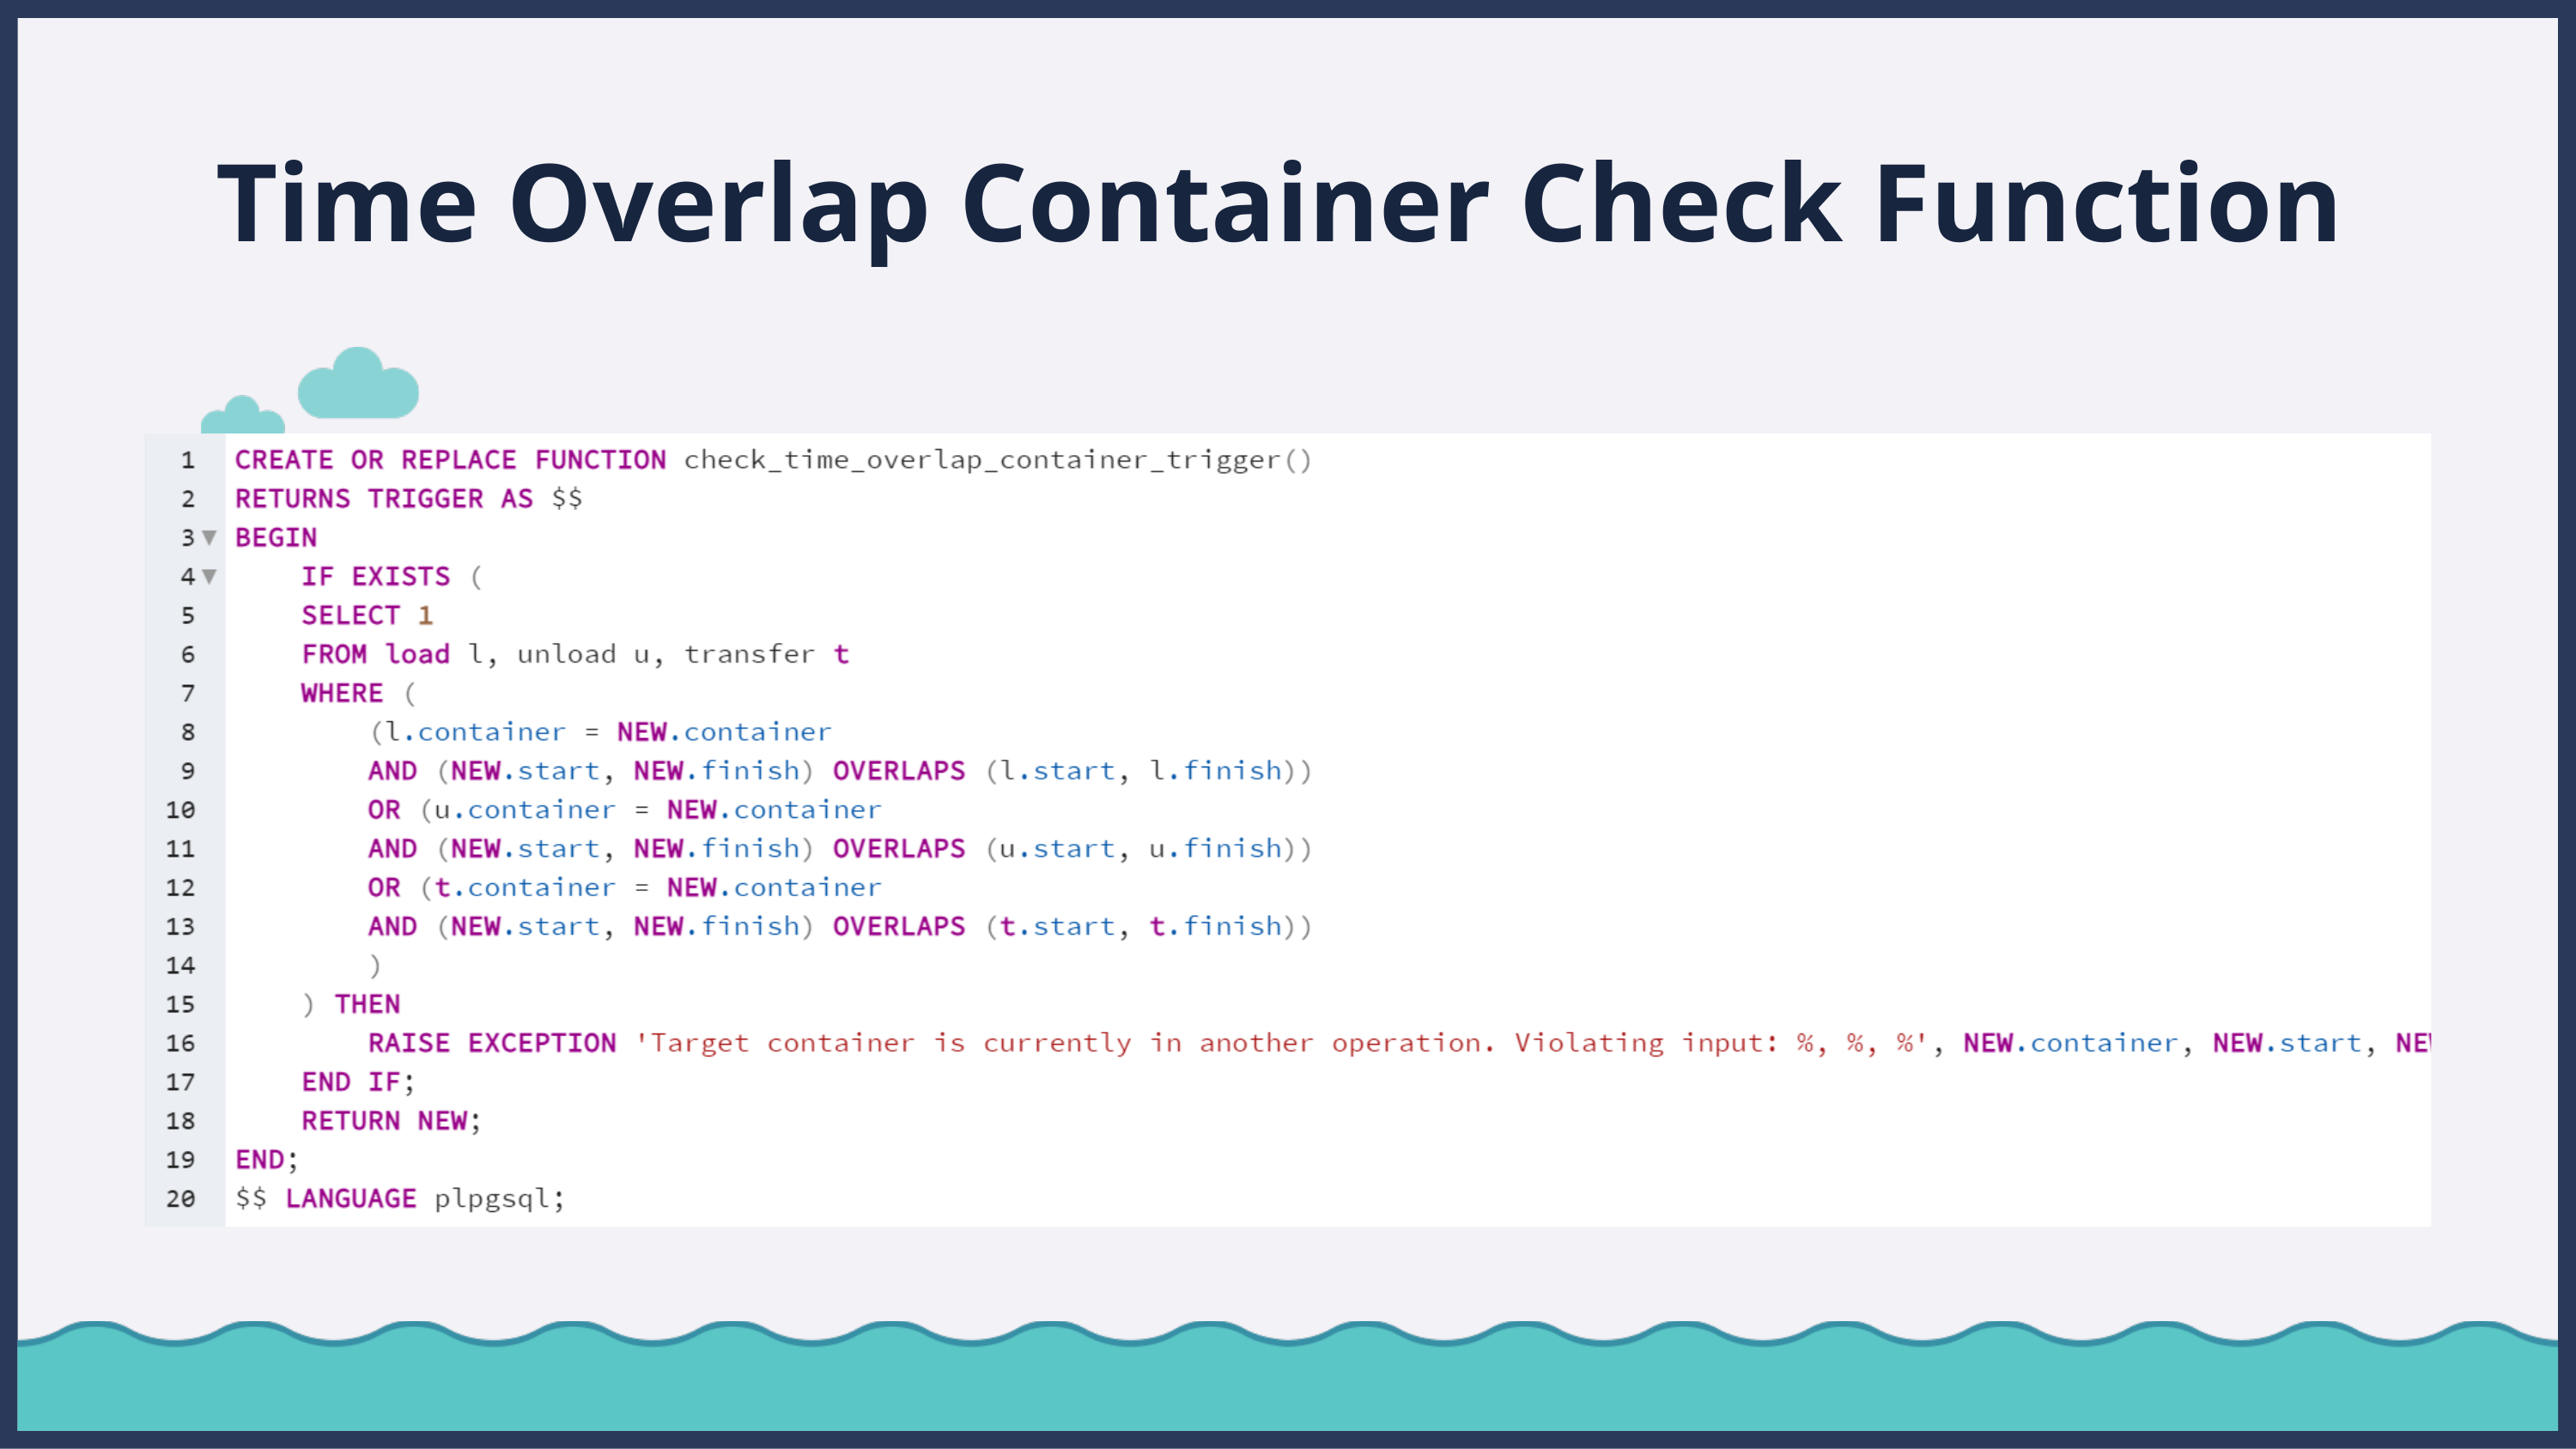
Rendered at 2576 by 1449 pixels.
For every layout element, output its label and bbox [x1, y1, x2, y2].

text_box [0, 0, 2576, 1449]
